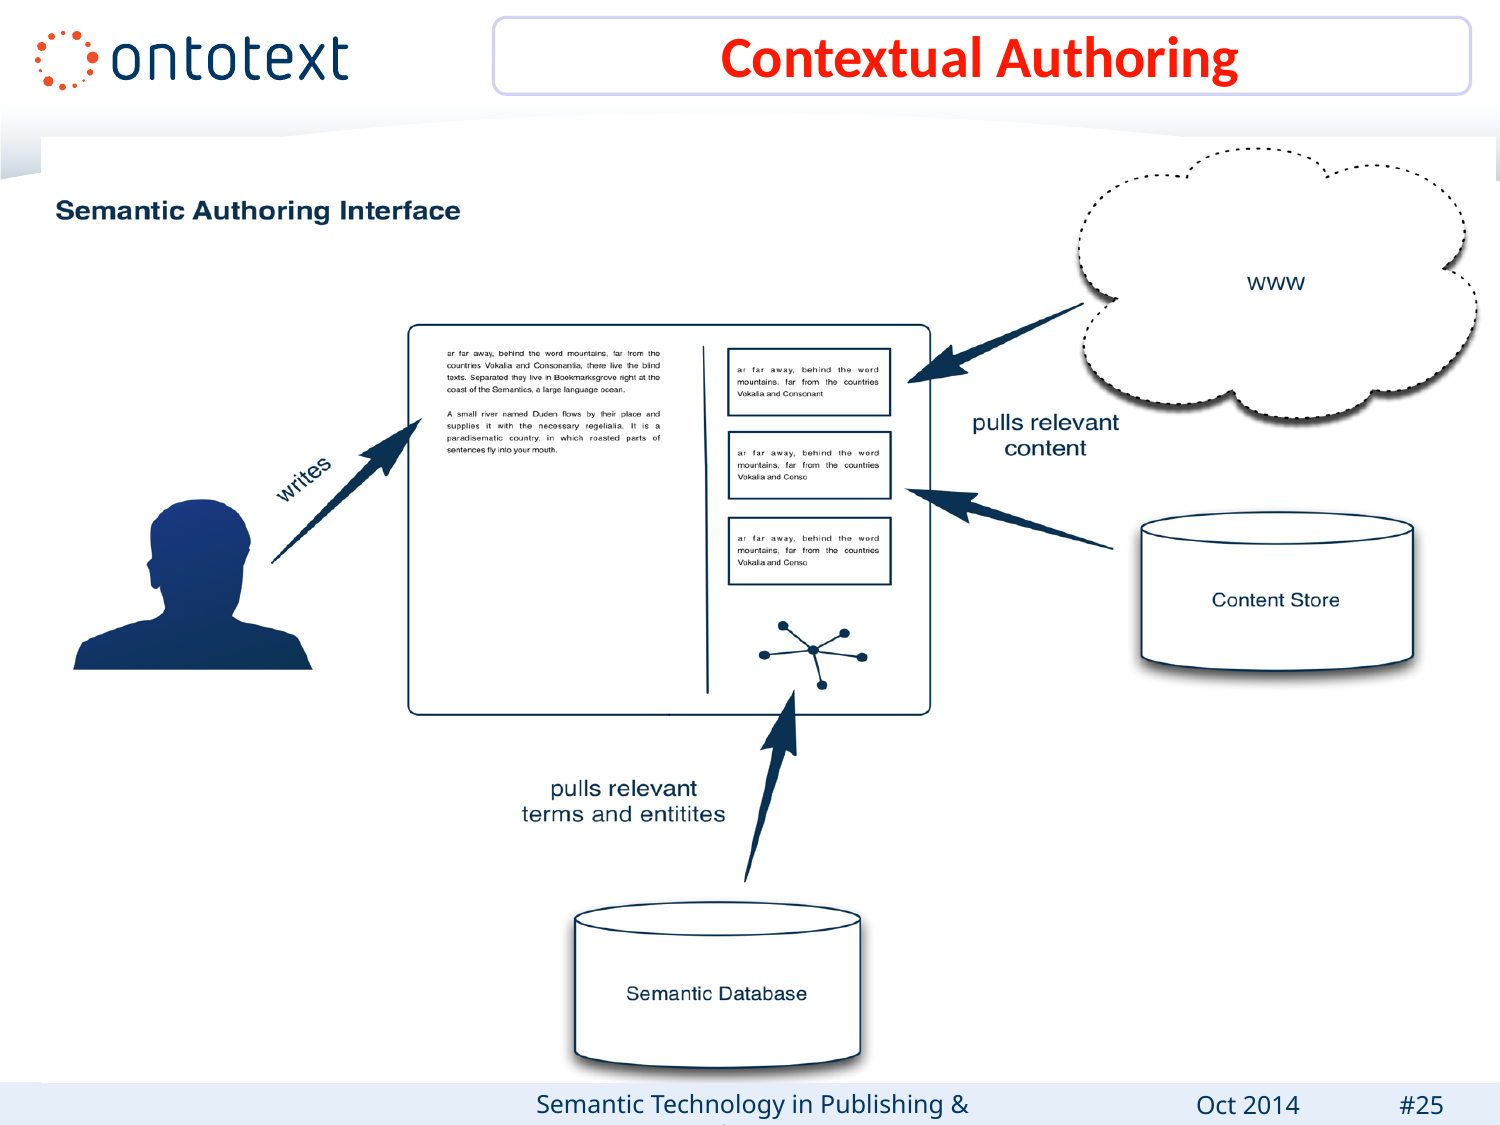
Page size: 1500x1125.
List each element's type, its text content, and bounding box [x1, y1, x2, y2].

footer Semantic Technology in Publishing & Finance [501, 1090, 1004, 1125]
picture [41, 136, 1496, 1083]
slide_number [1160, 1090, 1335, 1123]
slide_number #25 [1335, 1090, 1459, 1123]
title Contextual Authoring [489, 0, 1471, 114]
